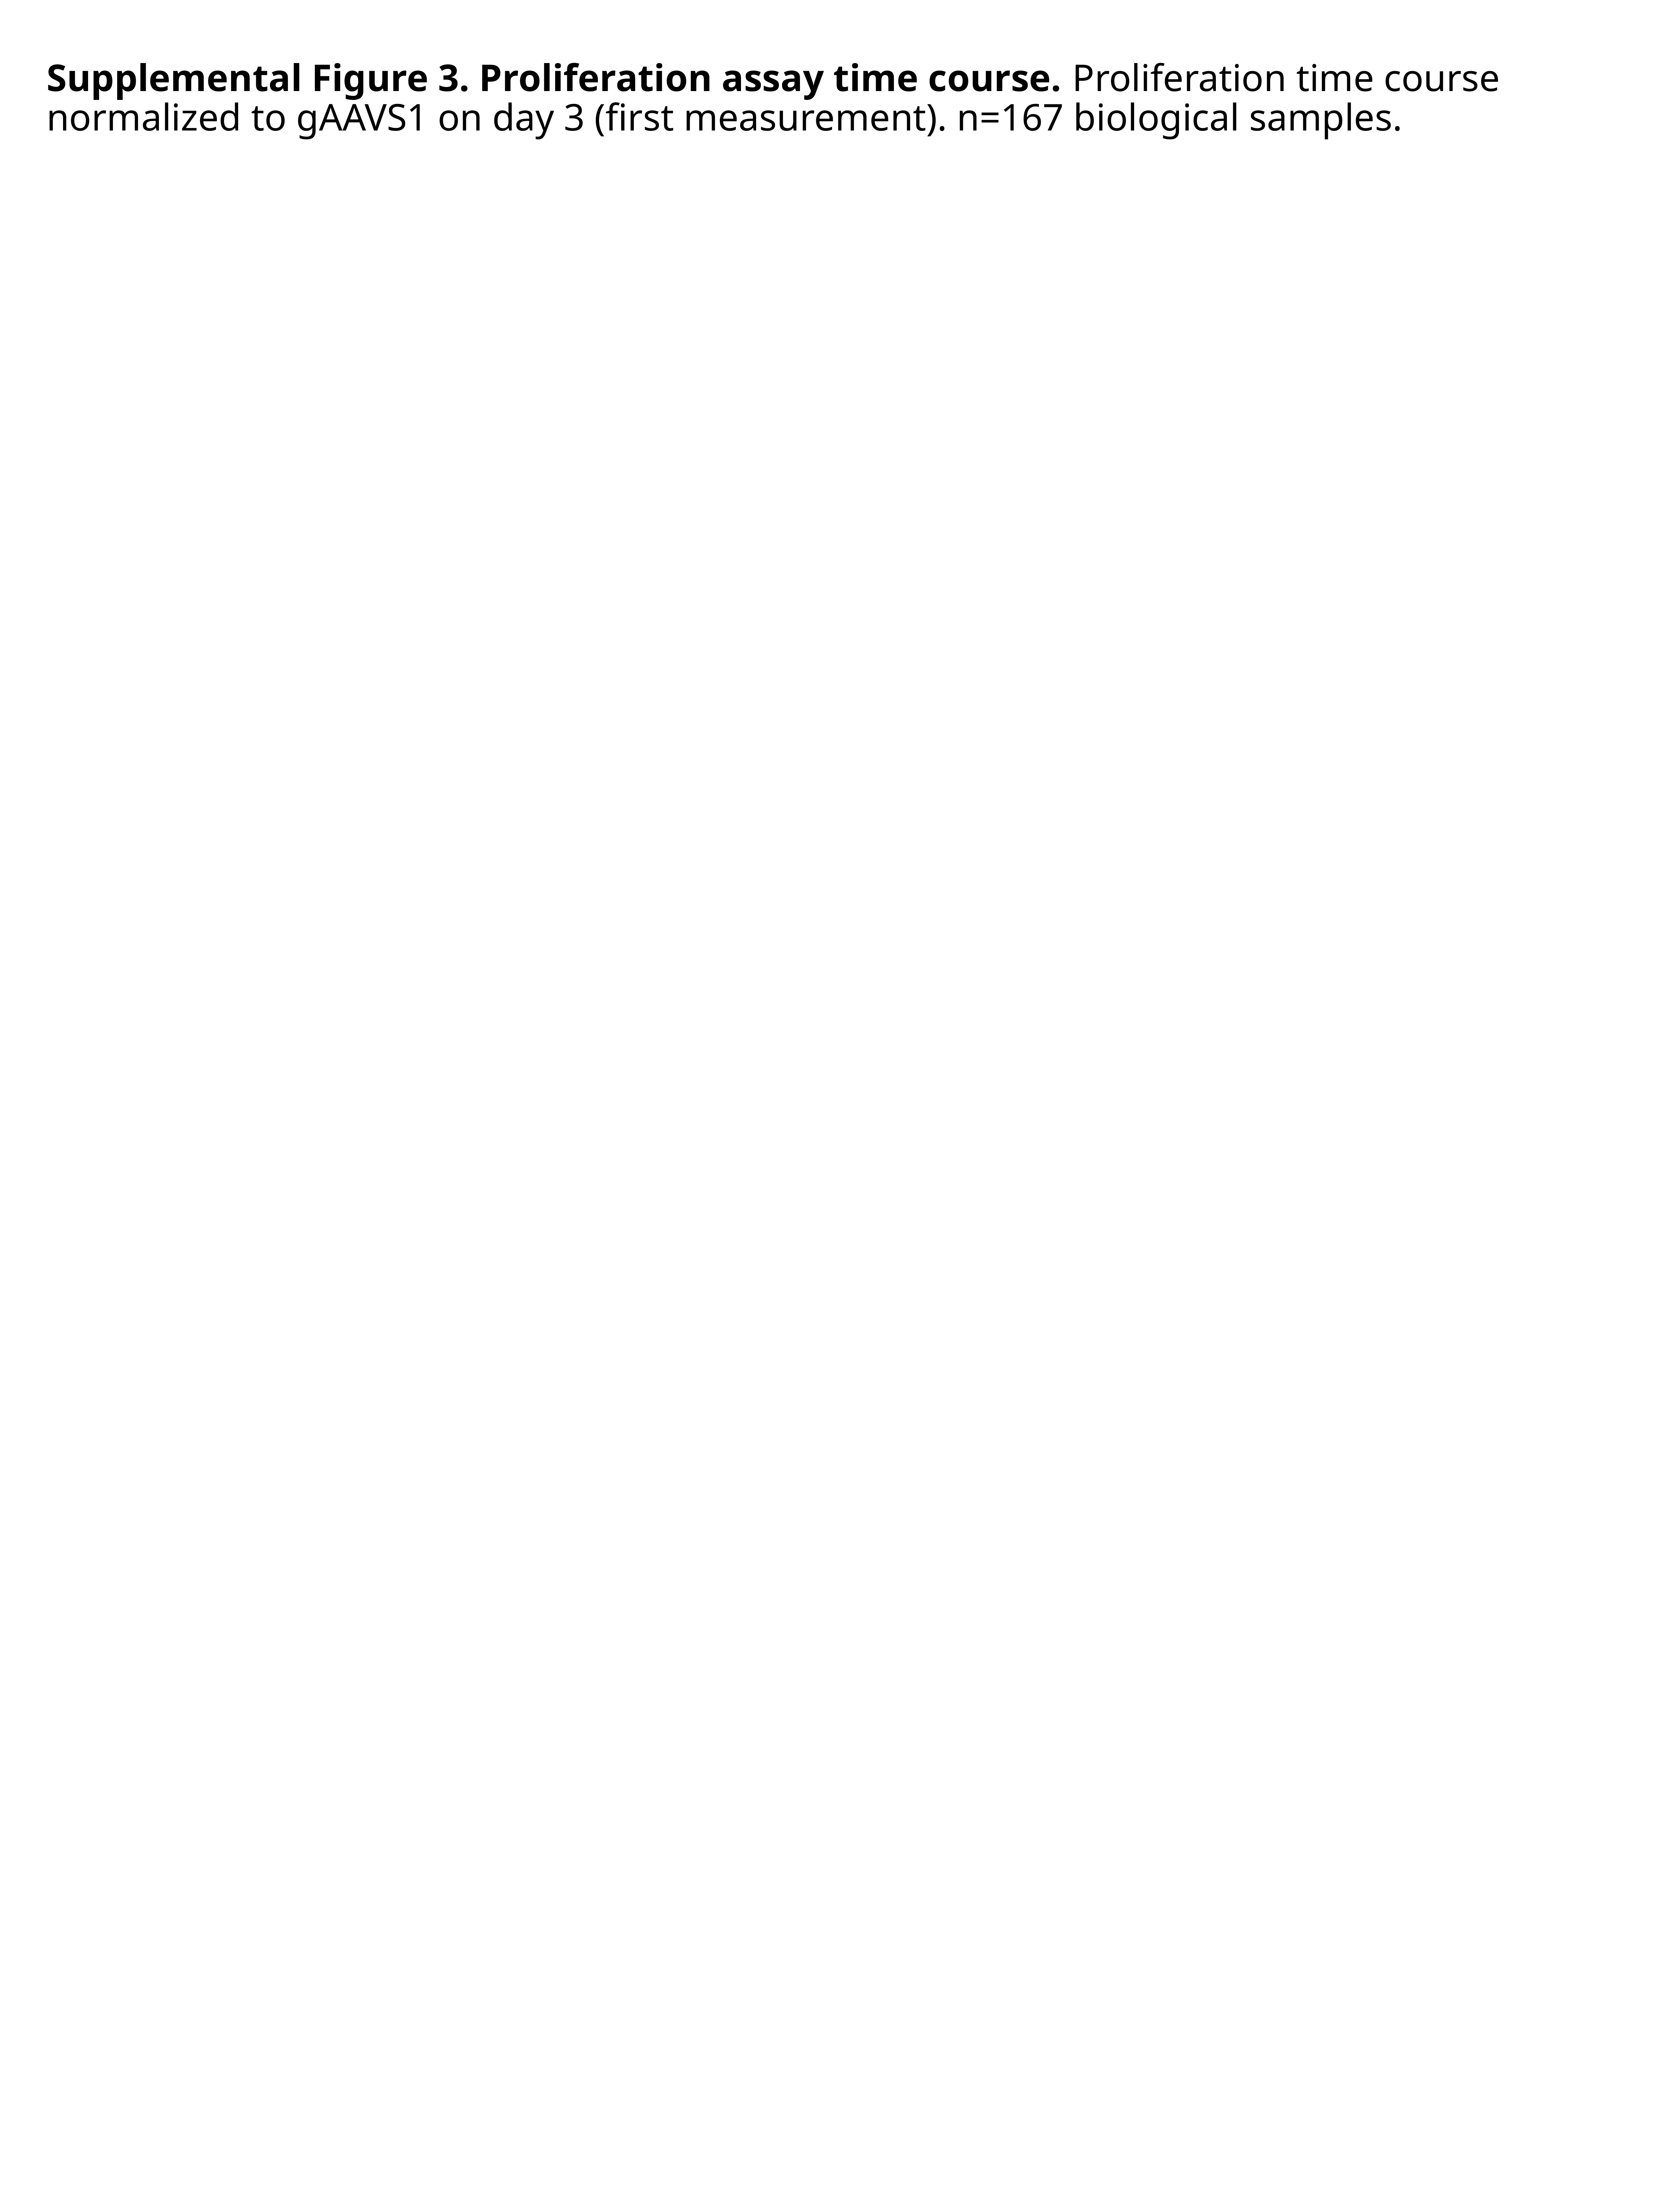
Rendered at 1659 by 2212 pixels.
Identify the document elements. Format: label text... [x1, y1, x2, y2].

text_box Supplemental Figure 3. Proliferation assay time course. Proliferation time course normalized to gAAVS1 on day 3 (first measurement). n=167 biological samples. [24, 26, 1545, 172]
